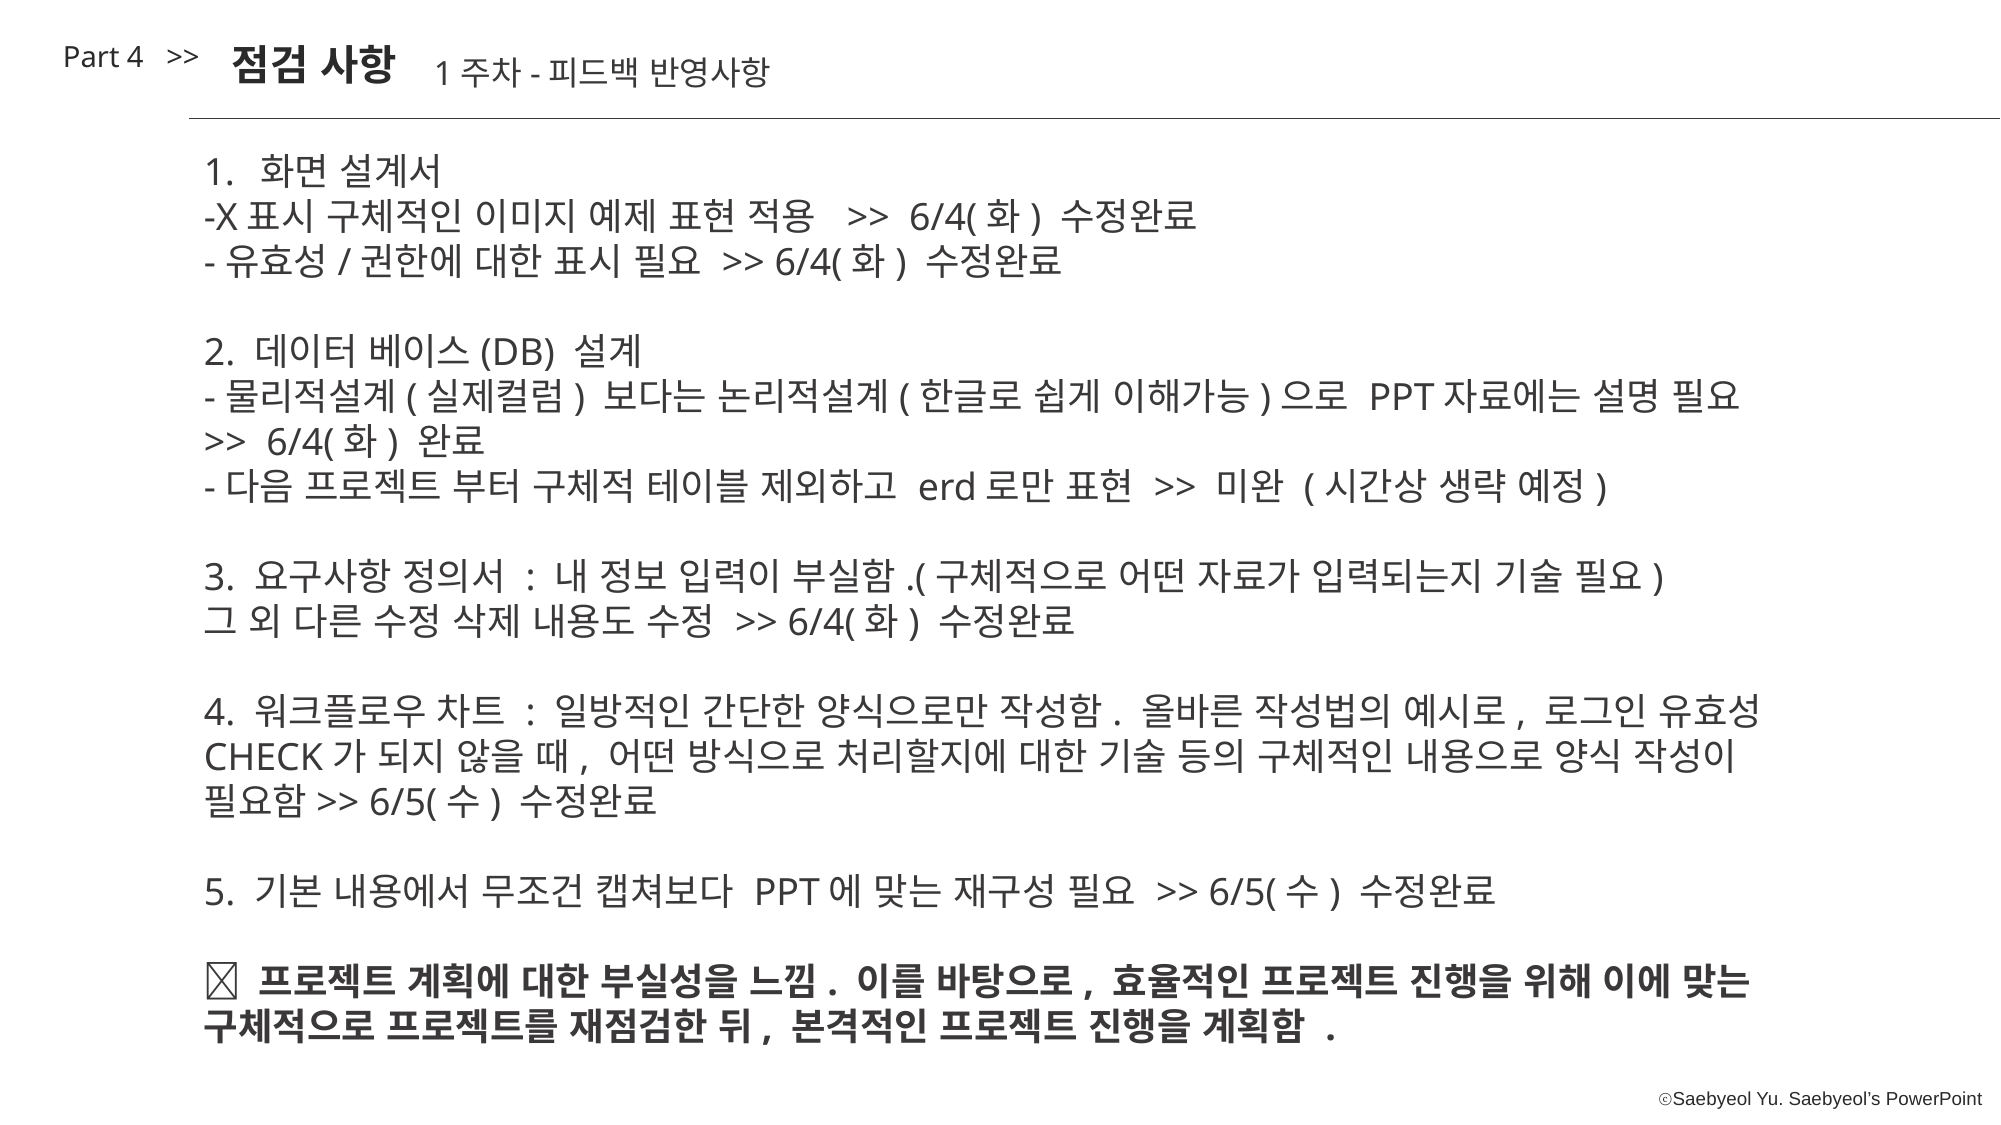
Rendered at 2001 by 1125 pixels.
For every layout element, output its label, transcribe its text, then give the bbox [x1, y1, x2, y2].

text_box Part 4 >> [48, 30, 215, 81]
text_box  프로젝트 계획에 대한 부실성을 느낌. 이를 바탕으로, 효율적인 프로젝트 진행을 위해 이에 맞는 구체적으로 프로젝트를 재점검한 뒤, 본격적인 프로젝트 진행을 계획함 . [189, 950, 1793, 1055]
text_box 화면 설계서 -X표시 구체적인 이미지 예제 표현 적용 >> 6/4(화) 수정완료 -유효성/권한에 대한 표시 필요 >> 6/4(화) 수정완료 2. 데이터 베이스(DB) 설계 -물리적설계(실제컬럼) 보다는 논리적설계(한글로 쉽게 이해가능)으로 PPT자료에는 설명 필요 >> 6/4(화) 완료 -다음 프로젝트 부터 구체적 테이블 제외하고 erd로만 표현 >> 미완 (시간상 생략 예정) 3. 요구사항 정의서 : 내 정보 입력이 부실함.(구체적으로 어떤 자료가 입력되는지 기술 필요) 그 외 다른 수정 삭제 내용도 수정 >> 6/4(화) 수정완료 4. 워크플로우 차트 : 일방적인 간단한 양식으로만 작성함. 올바른 작성법의 예시로, 로그인 유효성 CHECK가 되지 않을 때, 어떤 방식으로 처리할지에 대한 기술 등의 구체적인 내용으로 양식 작성이 필요함>> 6/5(수) 수정완료 5. 기본 내용에서 무조건 캡쳐보다 PPT에 맞는 재구성 필요 >> 6/5(수) 수정완료 [189, 140, 1827, 921]
text_box 점검 사항 [216, 31, 413, 97]
text_box 1주차-피드백 반영사항 [419, 44, 1012, 100]
